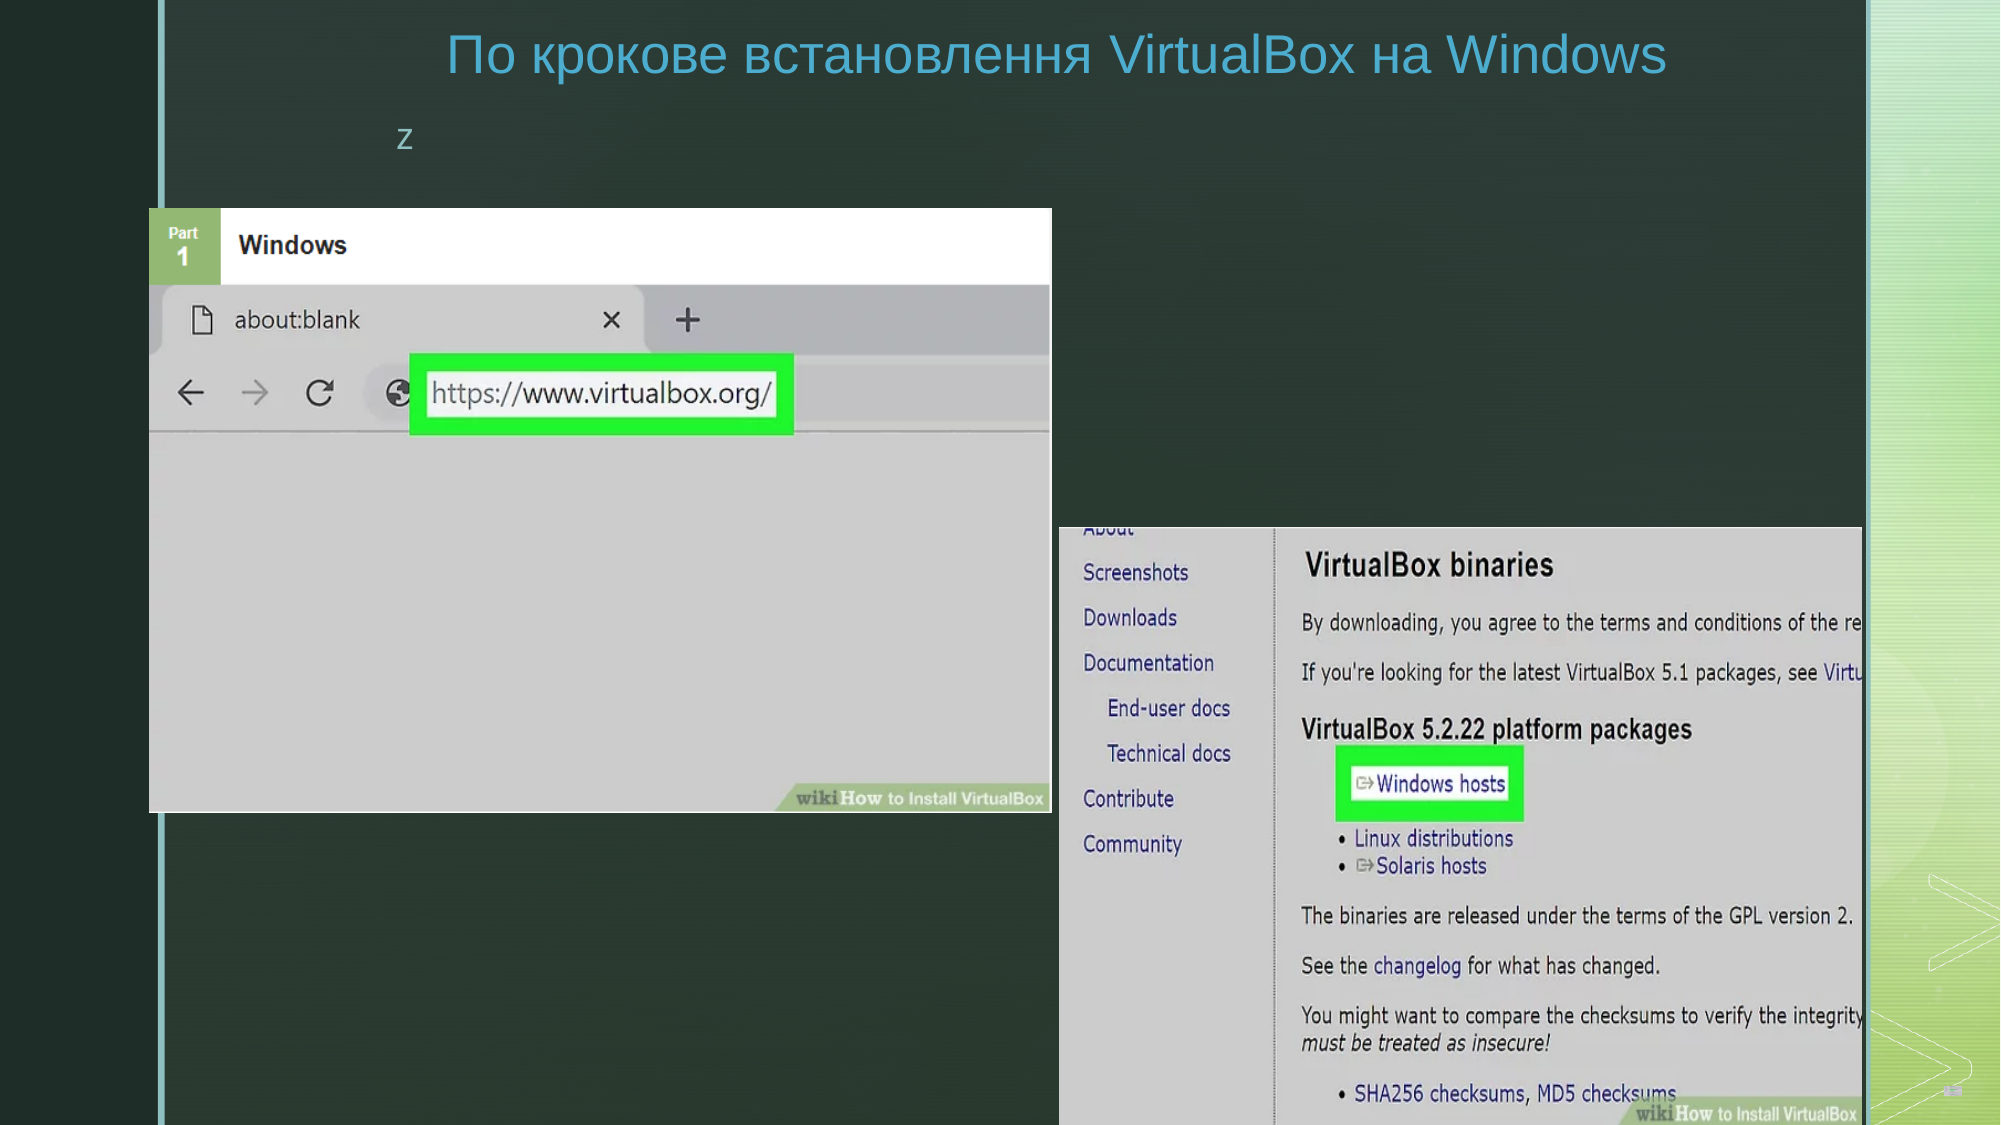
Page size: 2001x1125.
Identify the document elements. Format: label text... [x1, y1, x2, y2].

picture [1058, 526, 1862, 1125]
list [149, 207, 1052, 813]
title По крокове встановлення VirtualBox на Windows [397, 19, 1702, 197]
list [1944, 1086, 1962, 1096]
picture [1871, 0, 2001, 1125]
